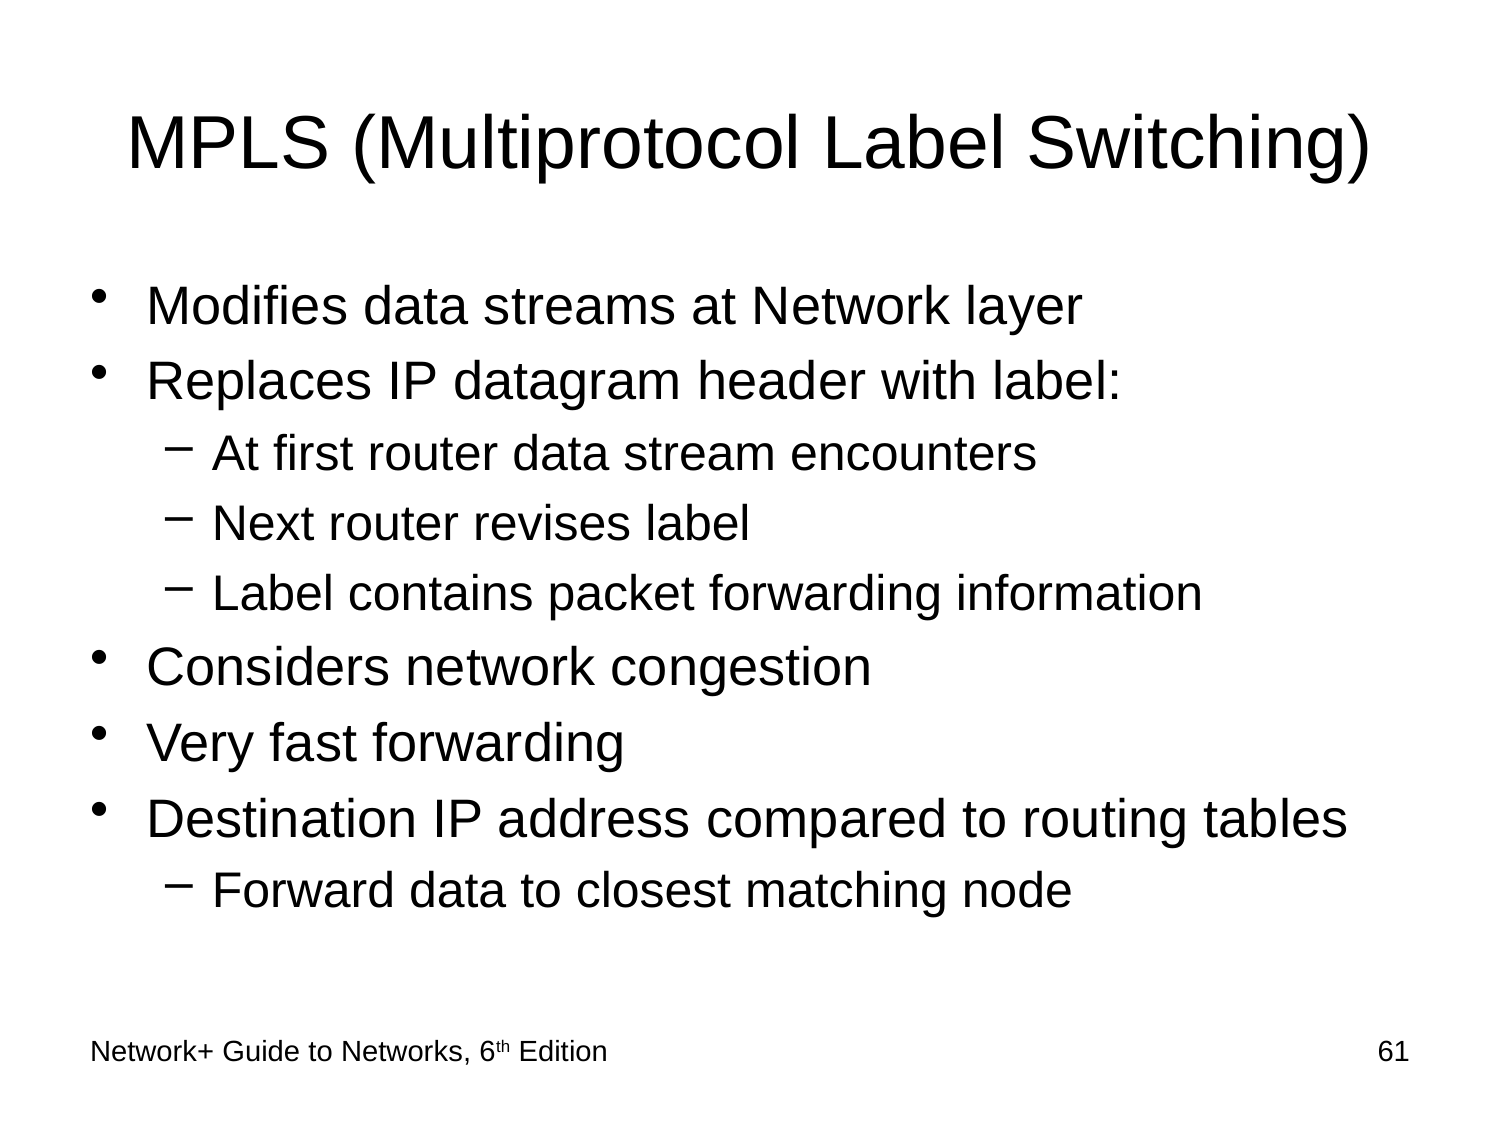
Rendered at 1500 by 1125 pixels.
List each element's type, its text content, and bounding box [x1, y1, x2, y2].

footer Network+ Guide to Networks, 6th Edition [74, 1024, 988, 1103]
title MPLS (Multiprotocol Label Switching) [75, 45, 1425, 233]
list Modifies data streams at Network layer Replaces IP datagram header with label: At first router data stream encounters Next router revises label Label contains packet forwarding information Considers network congestion Very fast forwarding Destination IP address compared to routing tables Forward data to closest matching node [75, 262, 1425, 1005]
slide_number 61 [1074, 1024, 1426, 1103]
